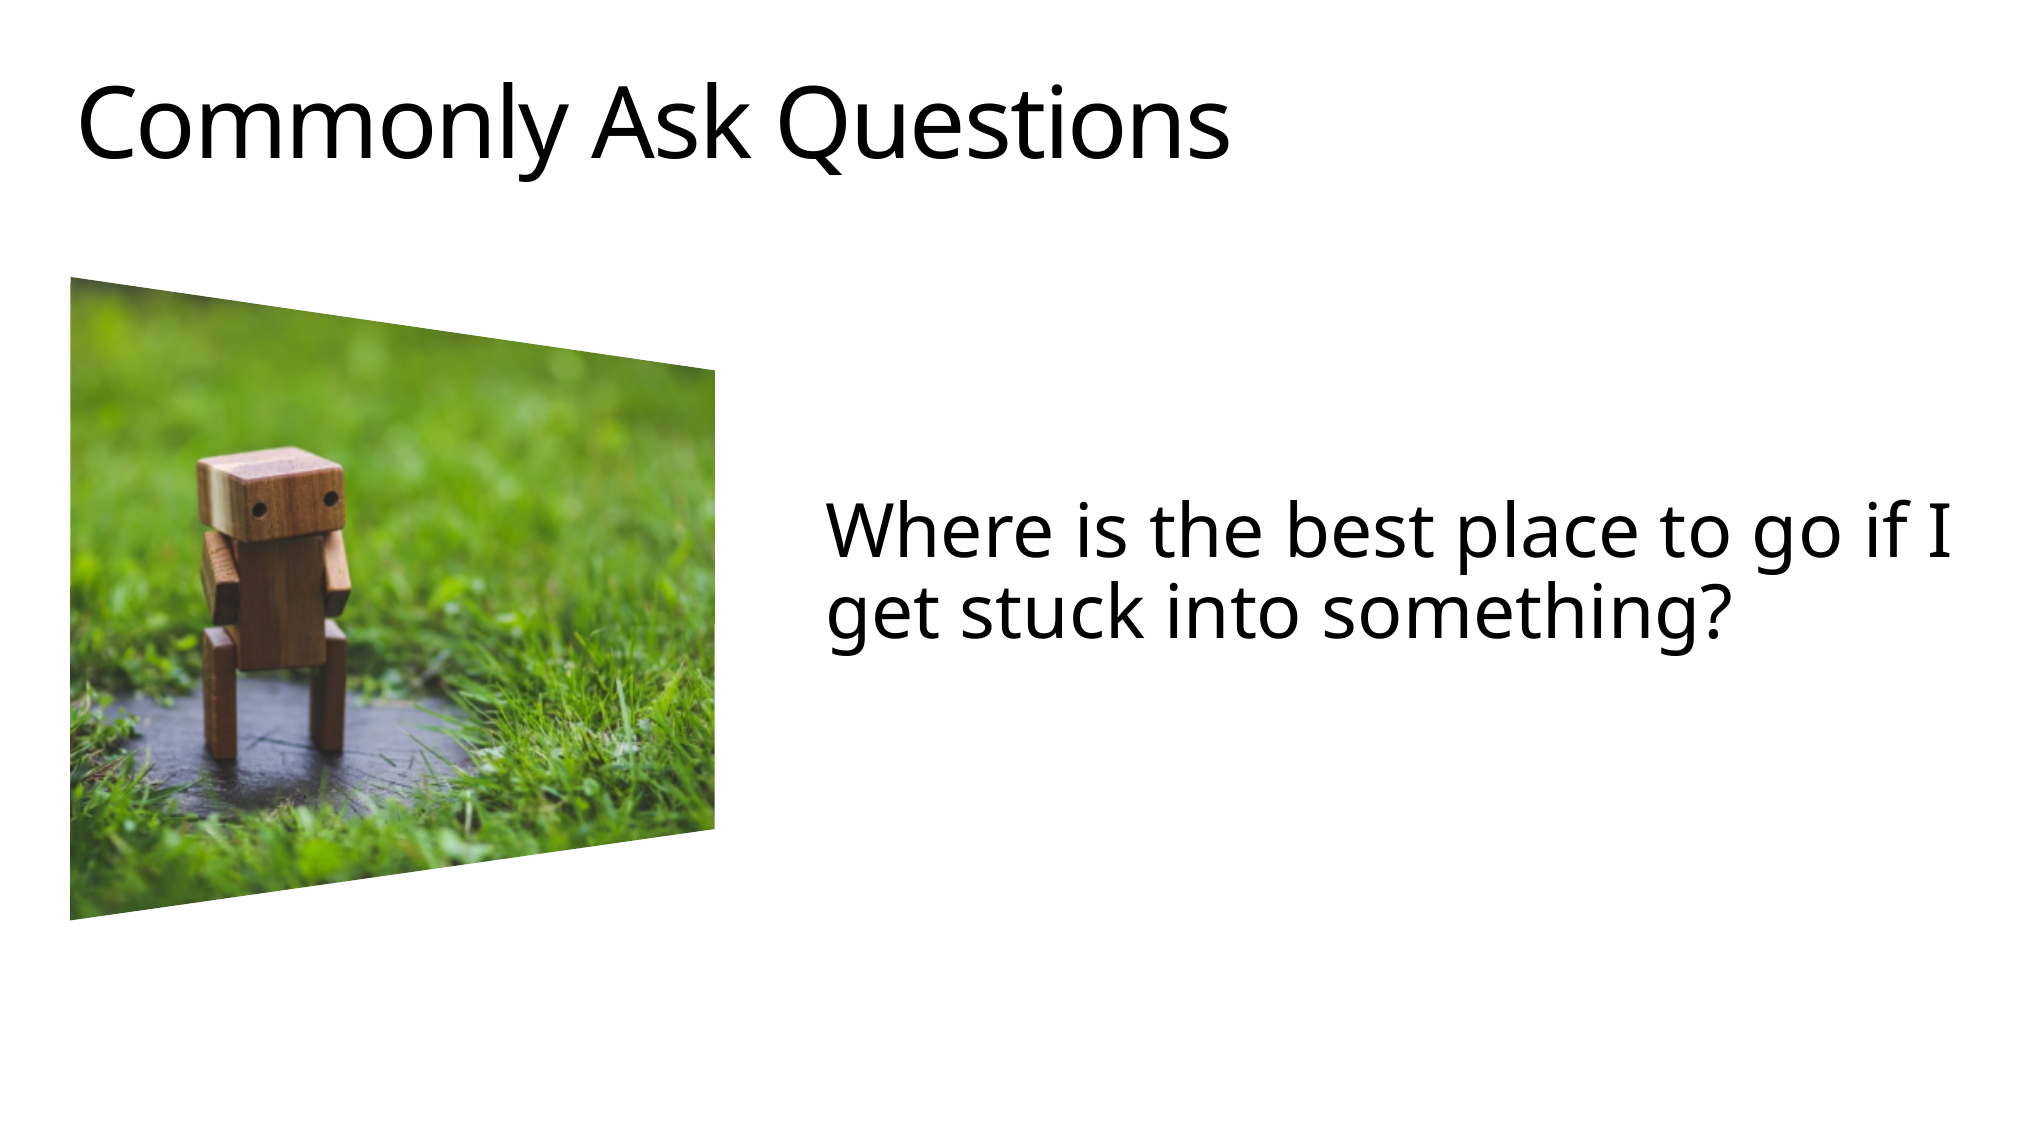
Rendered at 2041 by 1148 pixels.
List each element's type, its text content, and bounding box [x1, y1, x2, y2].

picture [69, 276, 716, 921]
list Where is the best place to go if I get stuck into something? [795, 498, 1996, 649]
title Commonly Ask Questions [45, 48, 1996, 199]
